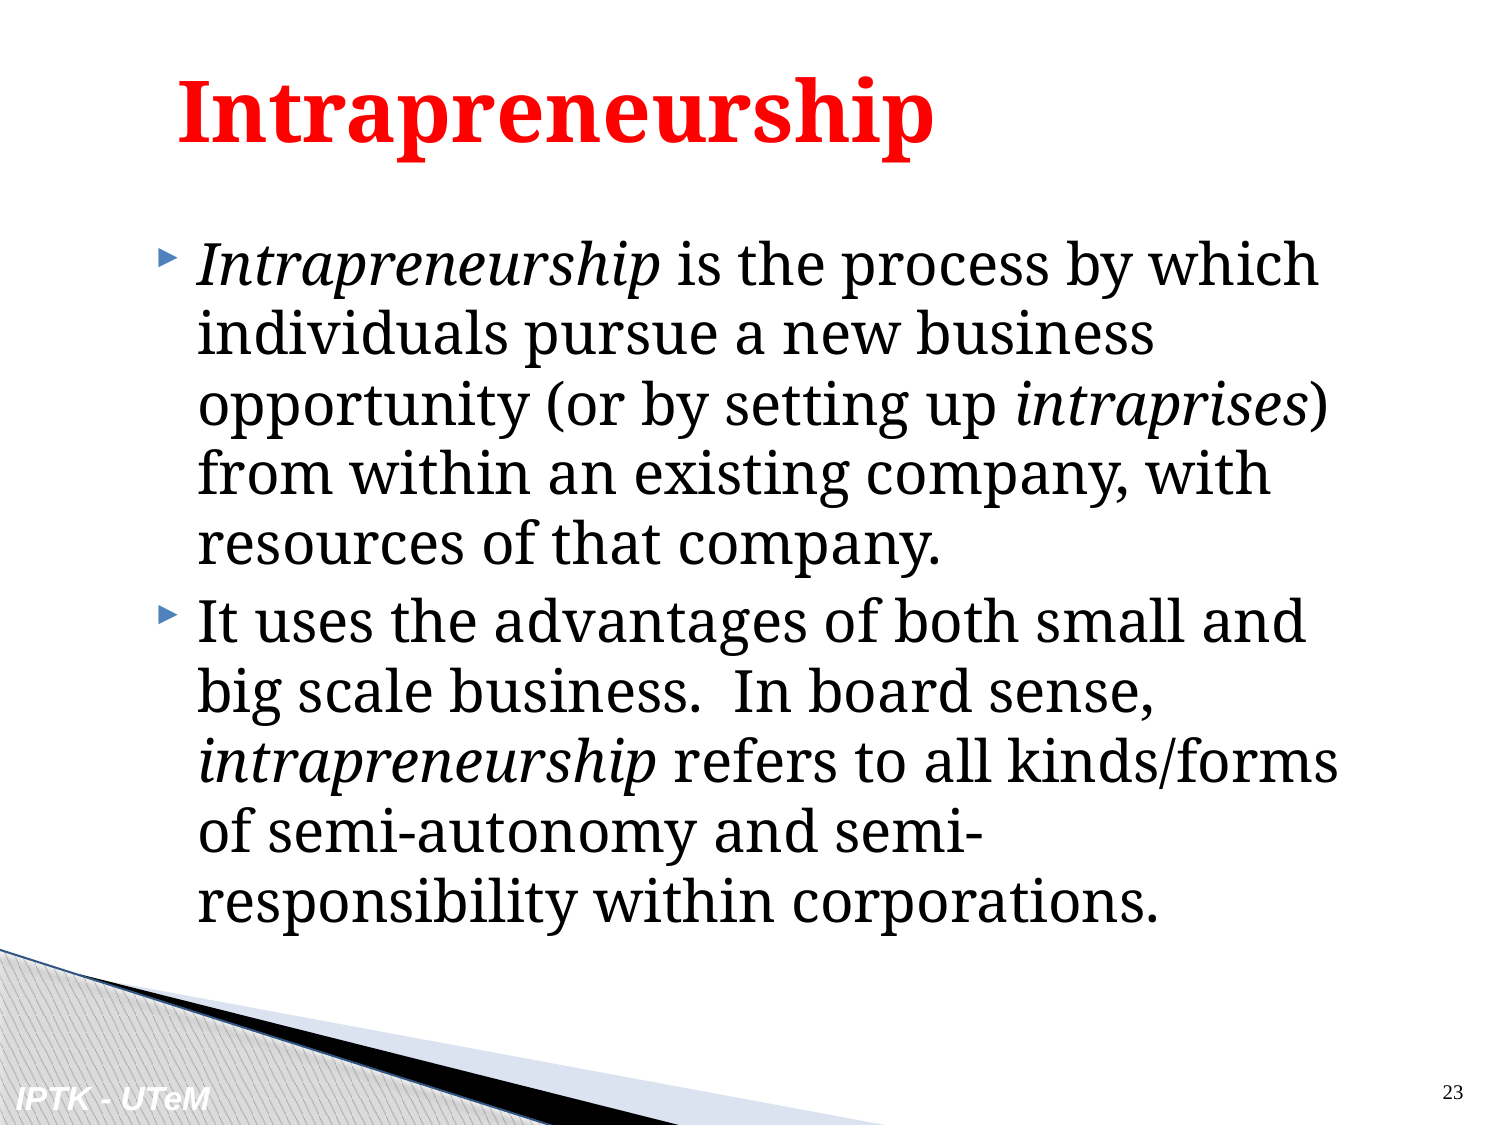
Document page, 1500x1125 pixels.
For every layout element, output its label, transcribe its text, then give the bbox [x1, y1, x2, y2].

text_box IPTK - UTeM [0, 1069, 226, 1125]
title Intrapreneurship [162, 39, 1350, 178]
list Intrapreneurship is the process by which individuals pursue a new business opportunity (or by setting up intraprises) from within an existing company, with resources of that company. It uses the advantages of both small and big scale business. In board sense, intrapreneurship refers to all kinds/forms of semi-autonomy and semi-responsibility within corporations. [122, 219, 1380, 986]
slide_number 23 [1418, 1051, 1479, 1112]
